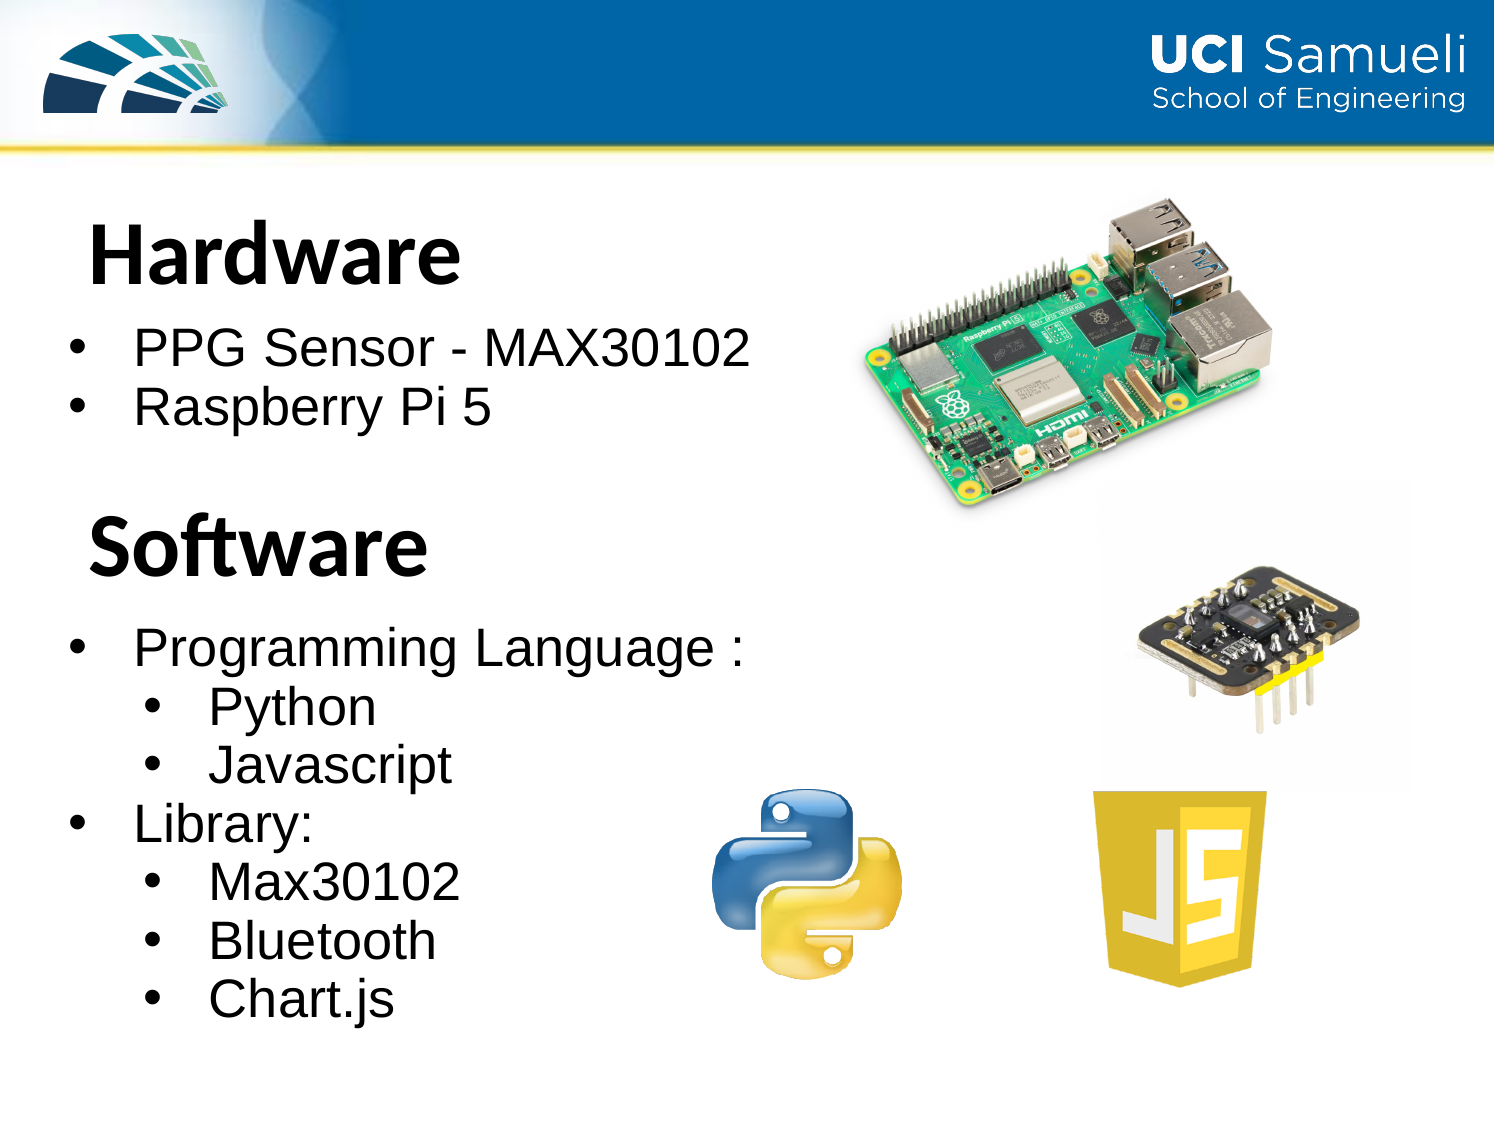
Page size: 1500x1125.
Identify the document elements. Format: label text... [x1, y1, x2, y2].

title Hardware [73, 190, 740, 291]
list PPG Sensor - MAX30102 Raspberry Pi 5 [43, 304, 770, 483]
picture [789, 174, 1411, 1000]
picture [685, 747, 931, 1059]
title Software [73, 482, 740, 583]
picture [0, 0, 1494, 168]
list Programming Language : Python Javascript Library: Max30102 Bluetooth Chart.js [43, 605, 876, 1059]
